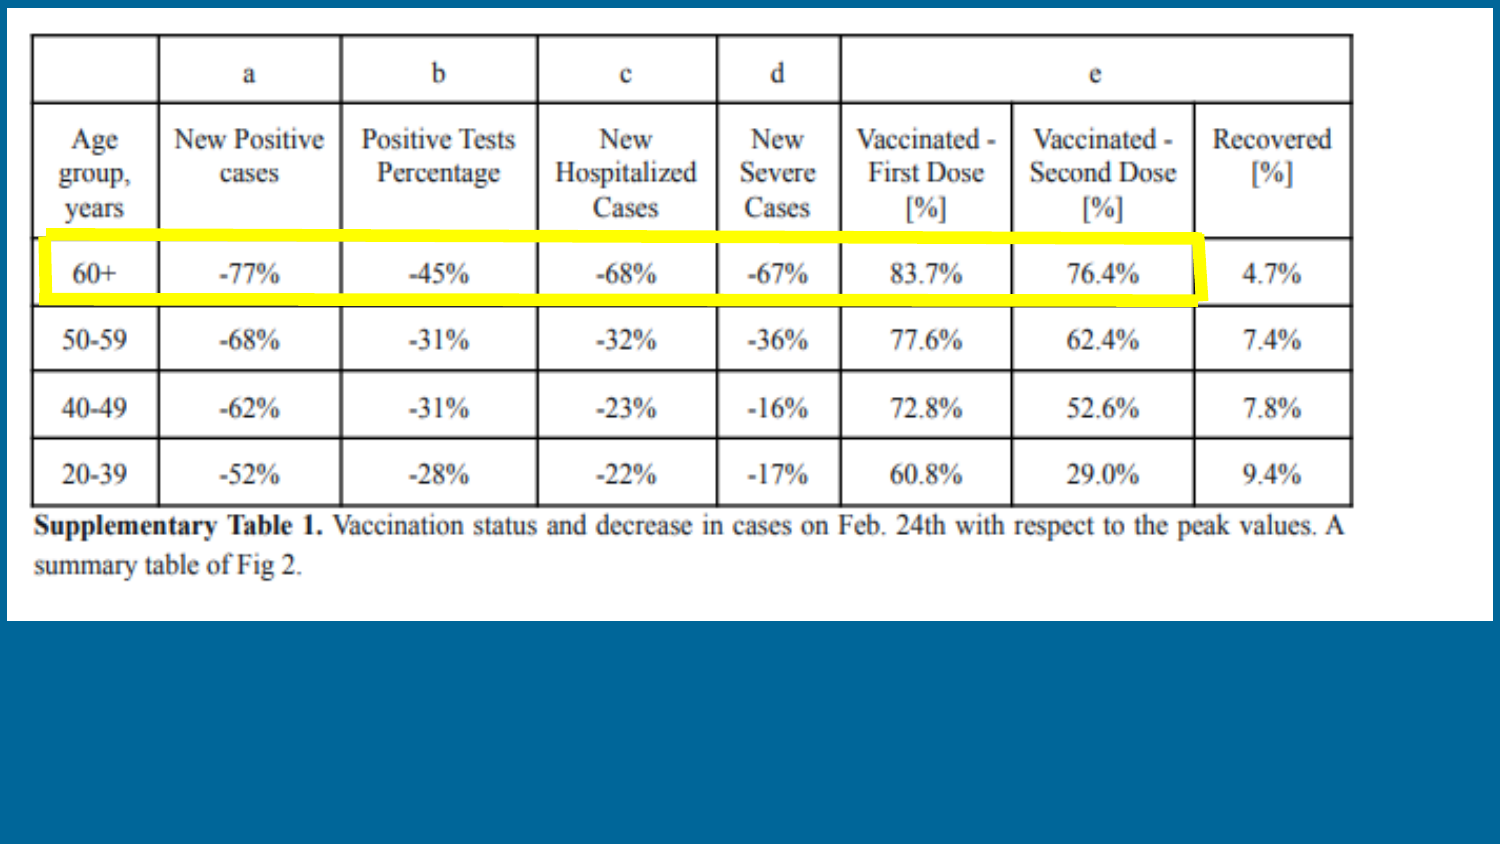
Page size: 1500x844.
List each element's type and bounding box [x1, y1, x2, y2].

text_box [1197, 234, 1203, 302]
text_box [45, 234, 1195, 239]
picture [8, 9, 1492, 620]
